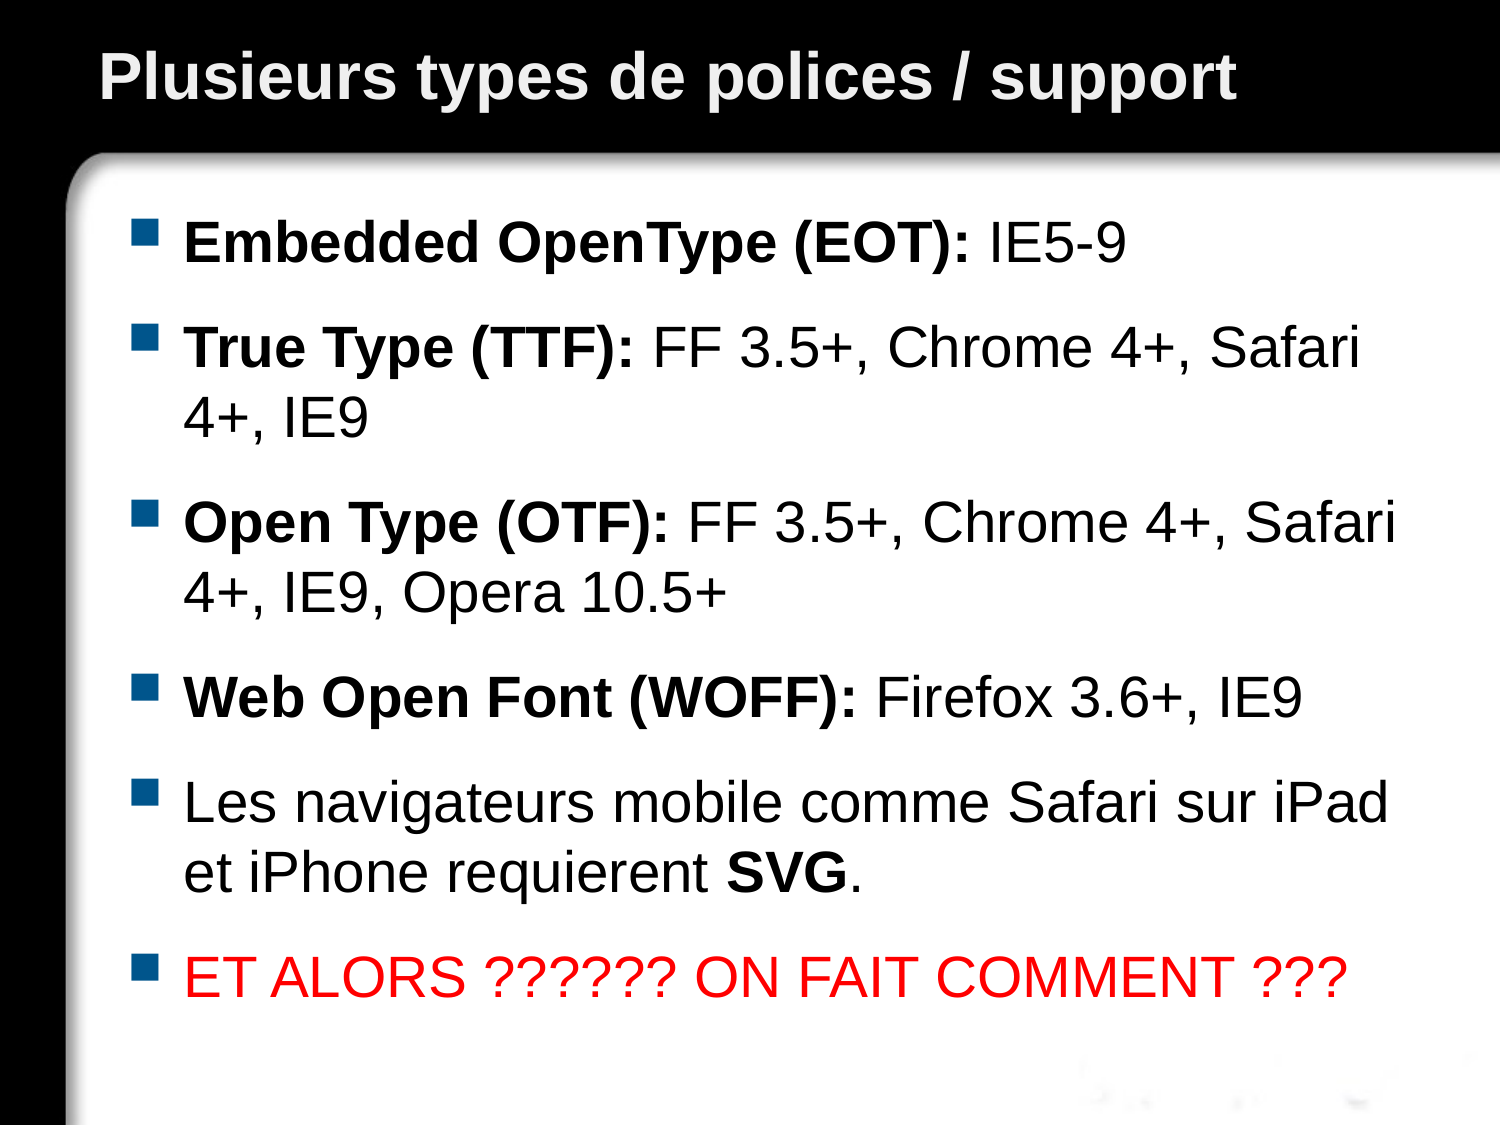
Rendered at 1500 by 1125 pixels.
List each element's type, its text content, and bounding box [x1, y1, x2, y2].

picture [0, 0, 1500, 1125]
title Plusieurs types de polices / support [83, 28, 1472, 117]
list Embedded OpenType (EOT): IE5-9 True Type (TTF): FF 3.5+, Chrome 4+, Safari 4+, IE9 Open Type (OTF): FF 3.5+, Chrome 4+, Safari 4+, IE9, Opera 10.5+ Web Open Font (WOFF): Firefox 3.6+, IE9 Les navigateurs mobile comme Safari sur iPad et iPhone requierent SVG. ET ALORS ?????? ON FAIT COMMENT ??? [112, 196, 1426, 972]
